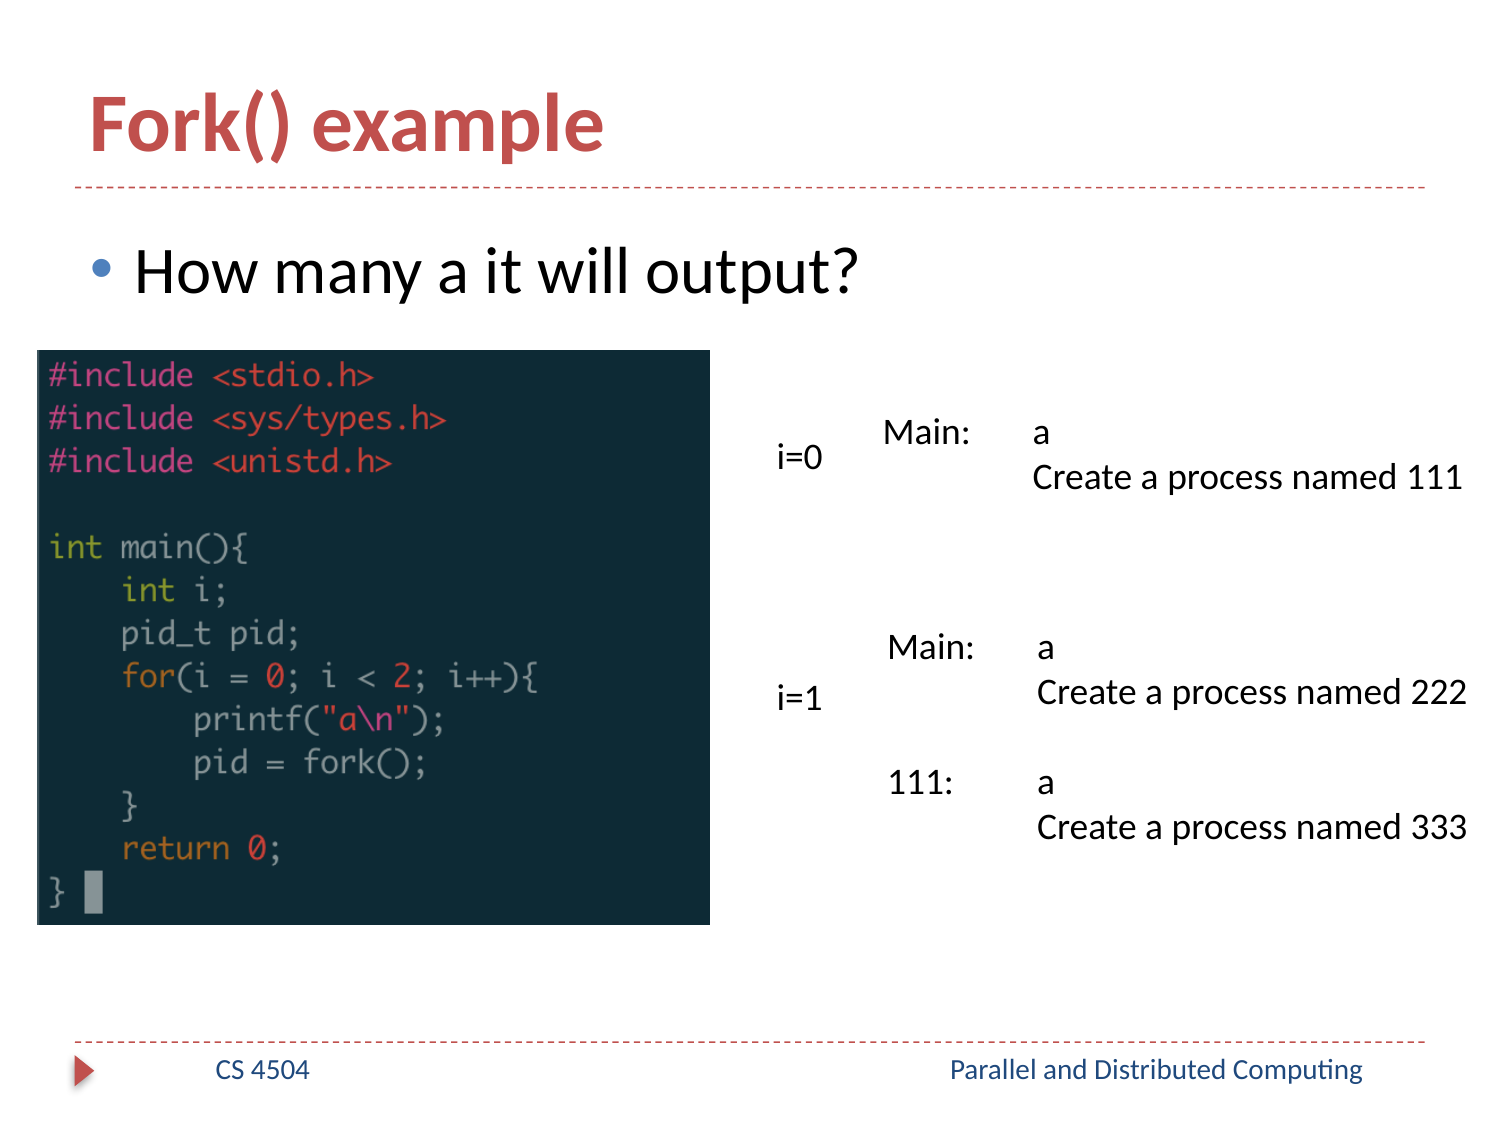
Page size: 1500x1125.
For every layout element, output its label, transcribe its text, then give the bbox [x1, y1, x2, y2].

text_box Main: a Create a process named 111 [867, 399, 1479, 505]
title Fork() example [75, 12, 1425, 175]
slide_number CS 4504 [100, 1042, 426, 1103]
slide_number Parallel and Distributed Computing [887, 1042, 1426, 1103]
text_box Main: a Create a process named 222 111: a Create a process named 333 [872, 615, 1483, 855]
list How many a it will output? [75, 200, 1425, 1010]
text_box i=1 [761, 665, 838, 726]
text_box i=0 [761, 424, 838, 485]
picture [37, 350, 710, 926]
